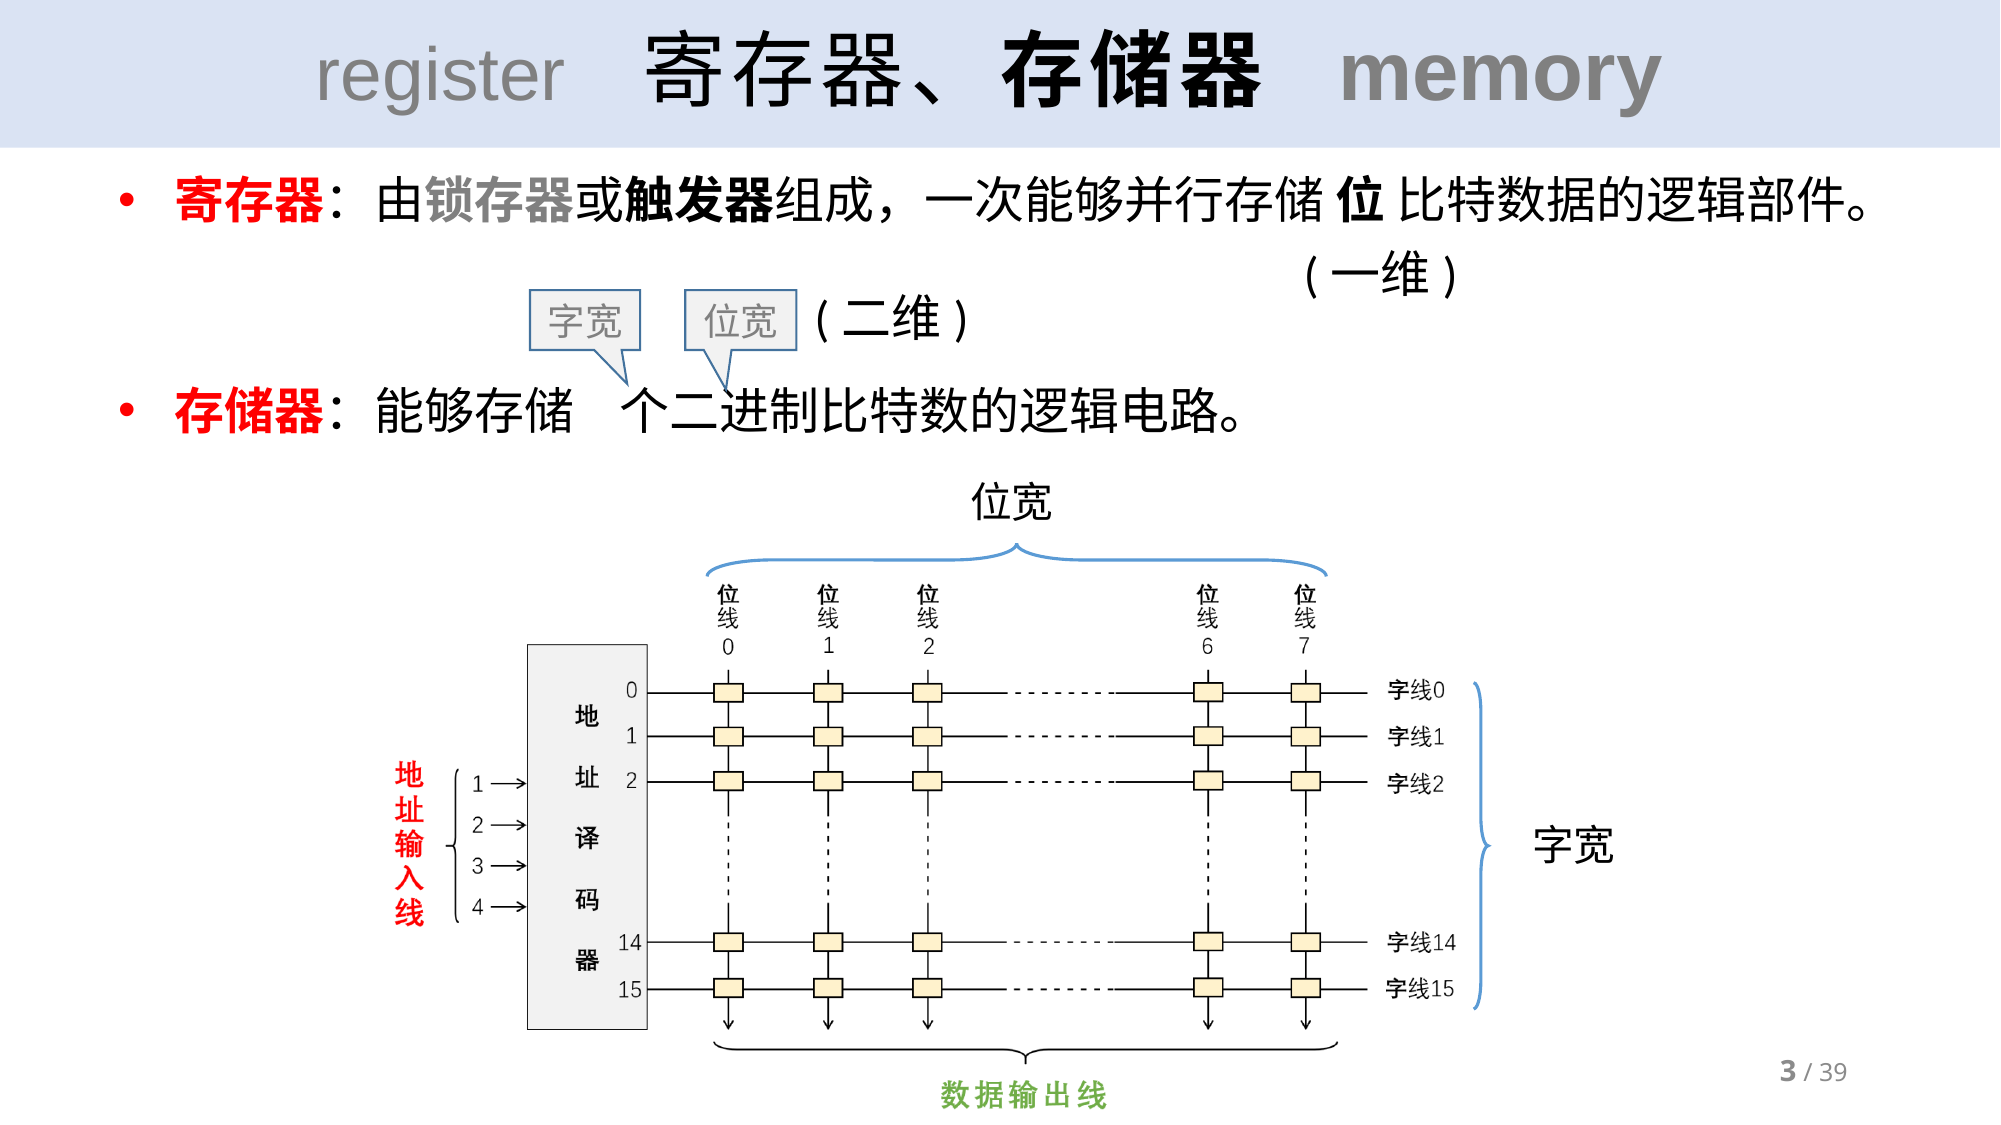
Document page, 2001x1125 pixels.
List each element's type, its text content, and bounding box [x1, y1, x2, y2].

text_box (一维) [1288, 235, 1473, 279]
title register 寄存器、存储器 memory [0, 0, 2000, 148]
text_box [103, 279, 1667, 1117]
slide_number 3 / 39 [1667, 1042, 1863, 1103]
